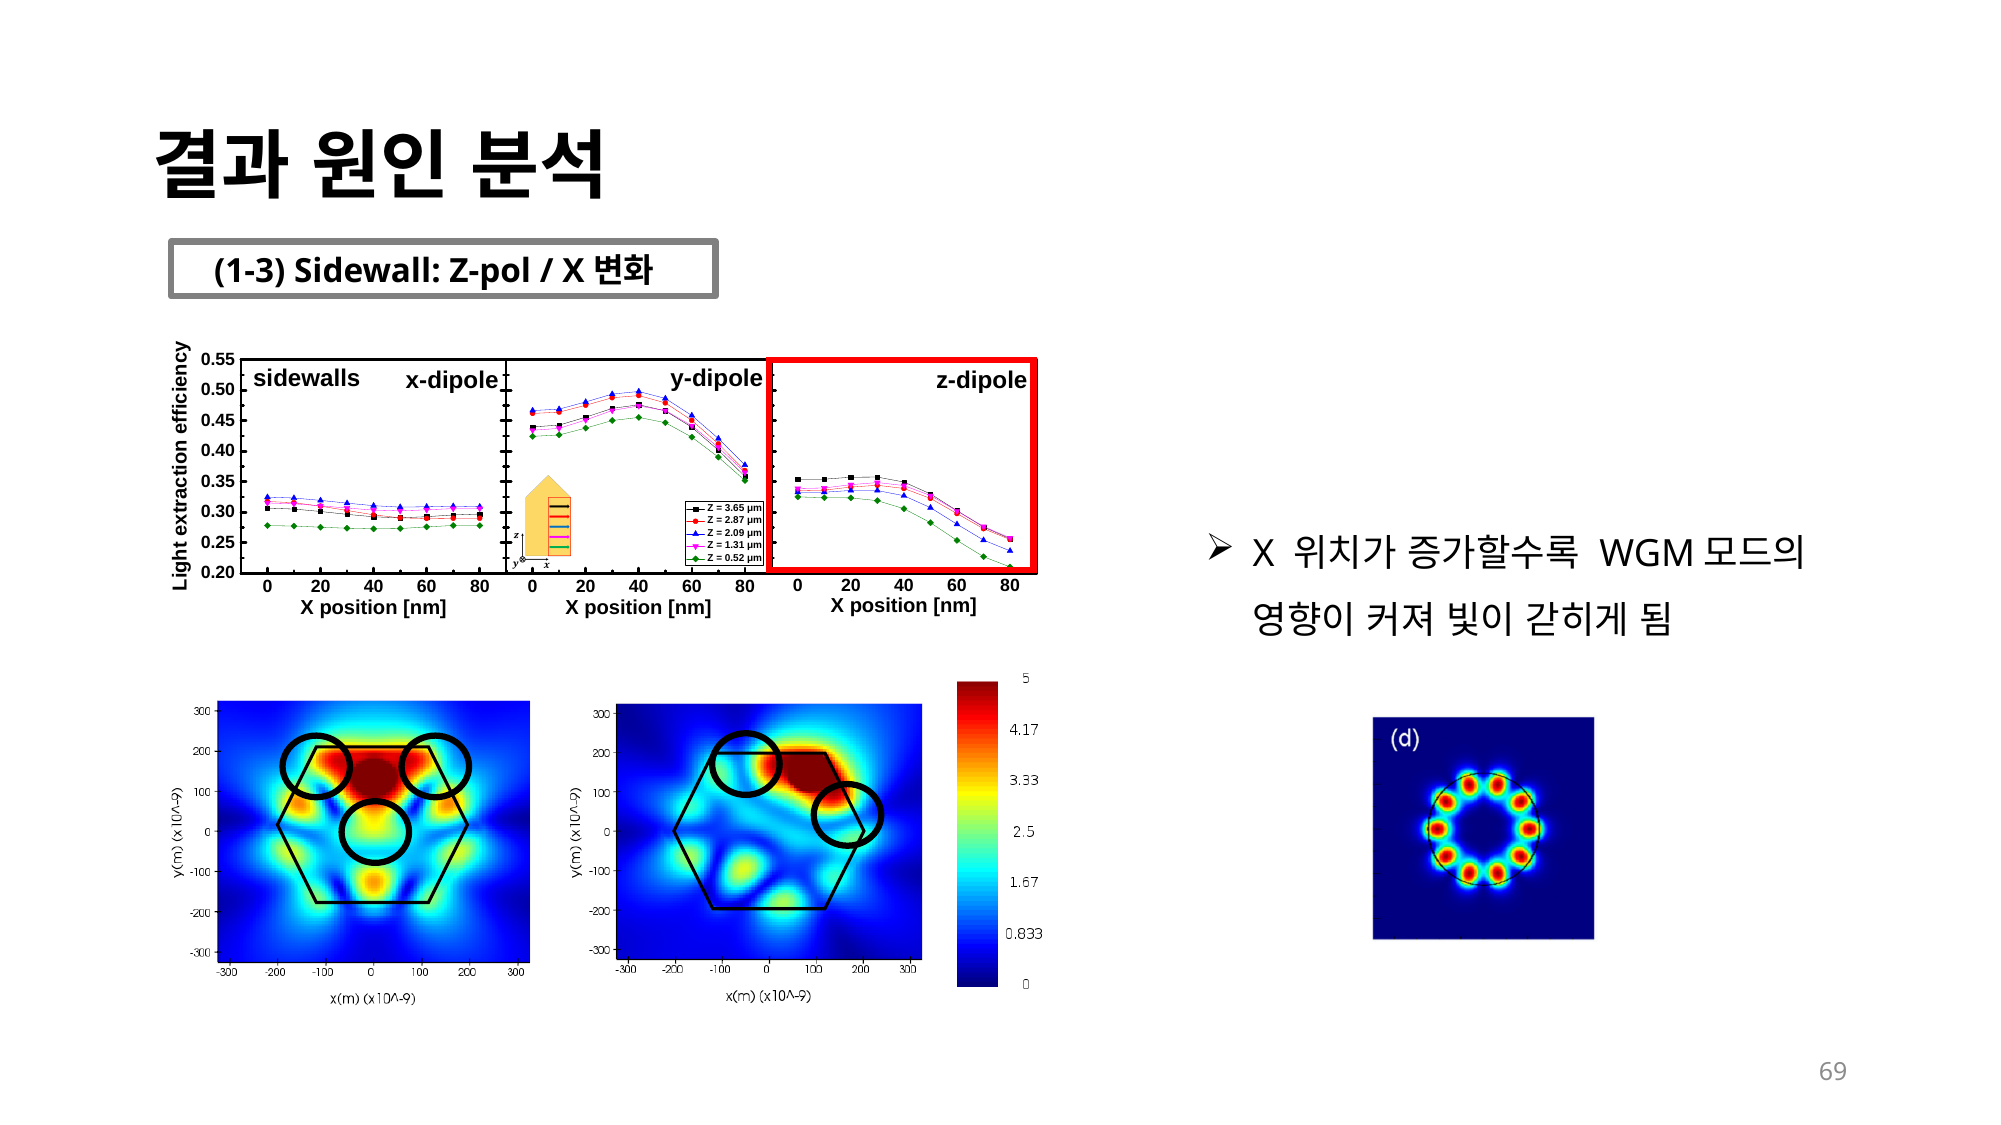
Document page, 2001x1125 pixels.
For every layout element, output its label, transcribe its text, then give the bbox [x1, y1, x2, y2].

text_box (1-3) Sidewall: Z-pol / X변화 [171, 241, 716, 297]
text_box X 위치가 증가할수록 WGM모드의 영향이 커져 빛이 갇히게 됨 [1190, 498, 1848, 649]
picture [1366, 704, 1604, 958]
title 결과 원인 분석 [137, 59, 1863, 278]
picture [91, 619, 1051, 1043]
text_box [171, 325, 1092, 623]
slide_number 69 [1412, 1042, 1863, 1103]
